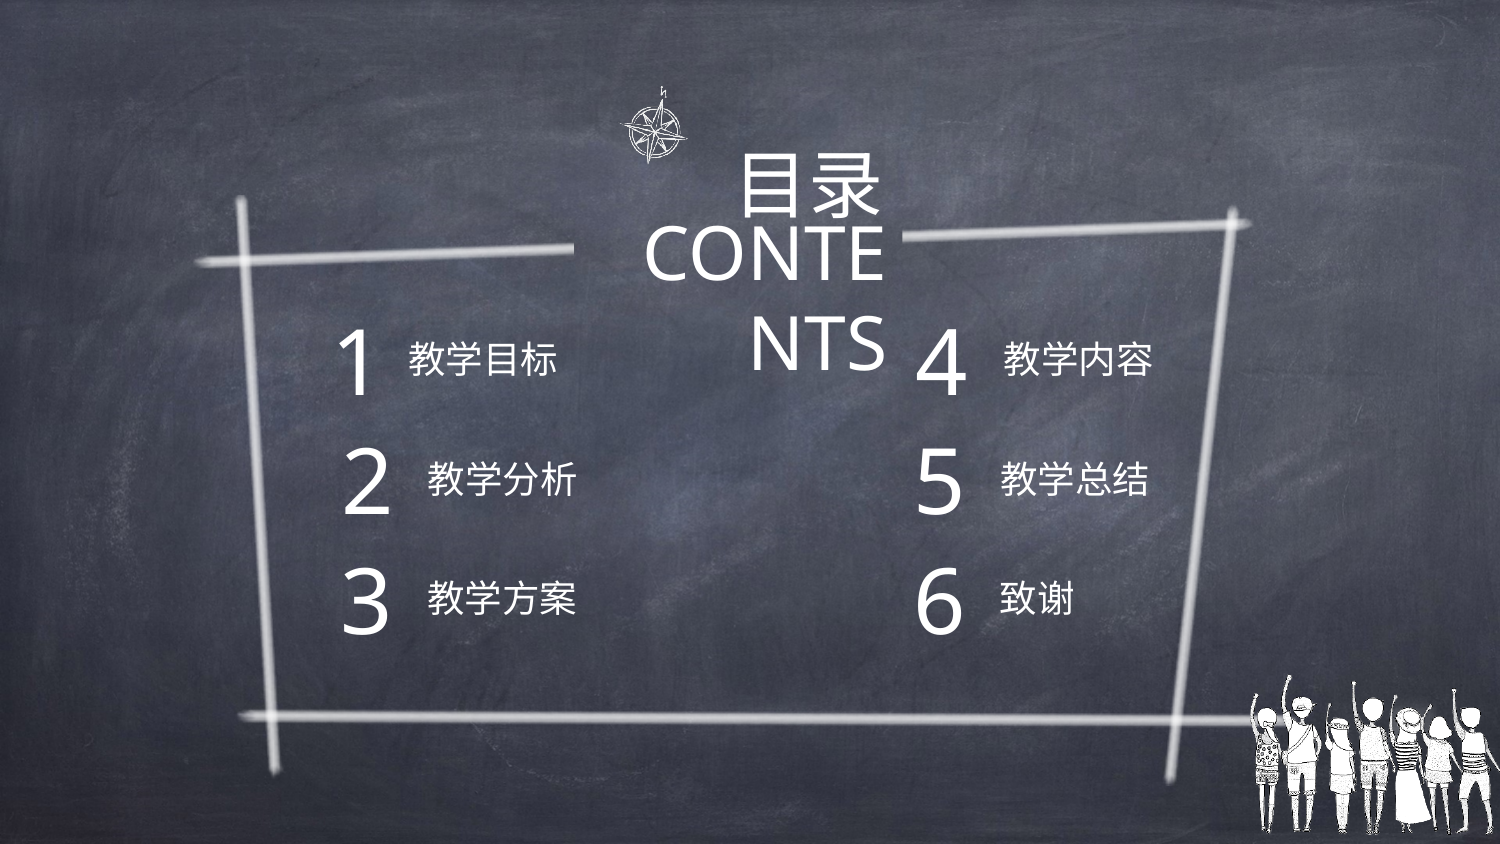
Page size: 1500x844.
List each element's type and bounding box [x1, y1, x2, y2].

text_box [574, 129, 903, 296]
picture [0, 0, 1500, 844]
text_box [330, 296, 1170, 662]
